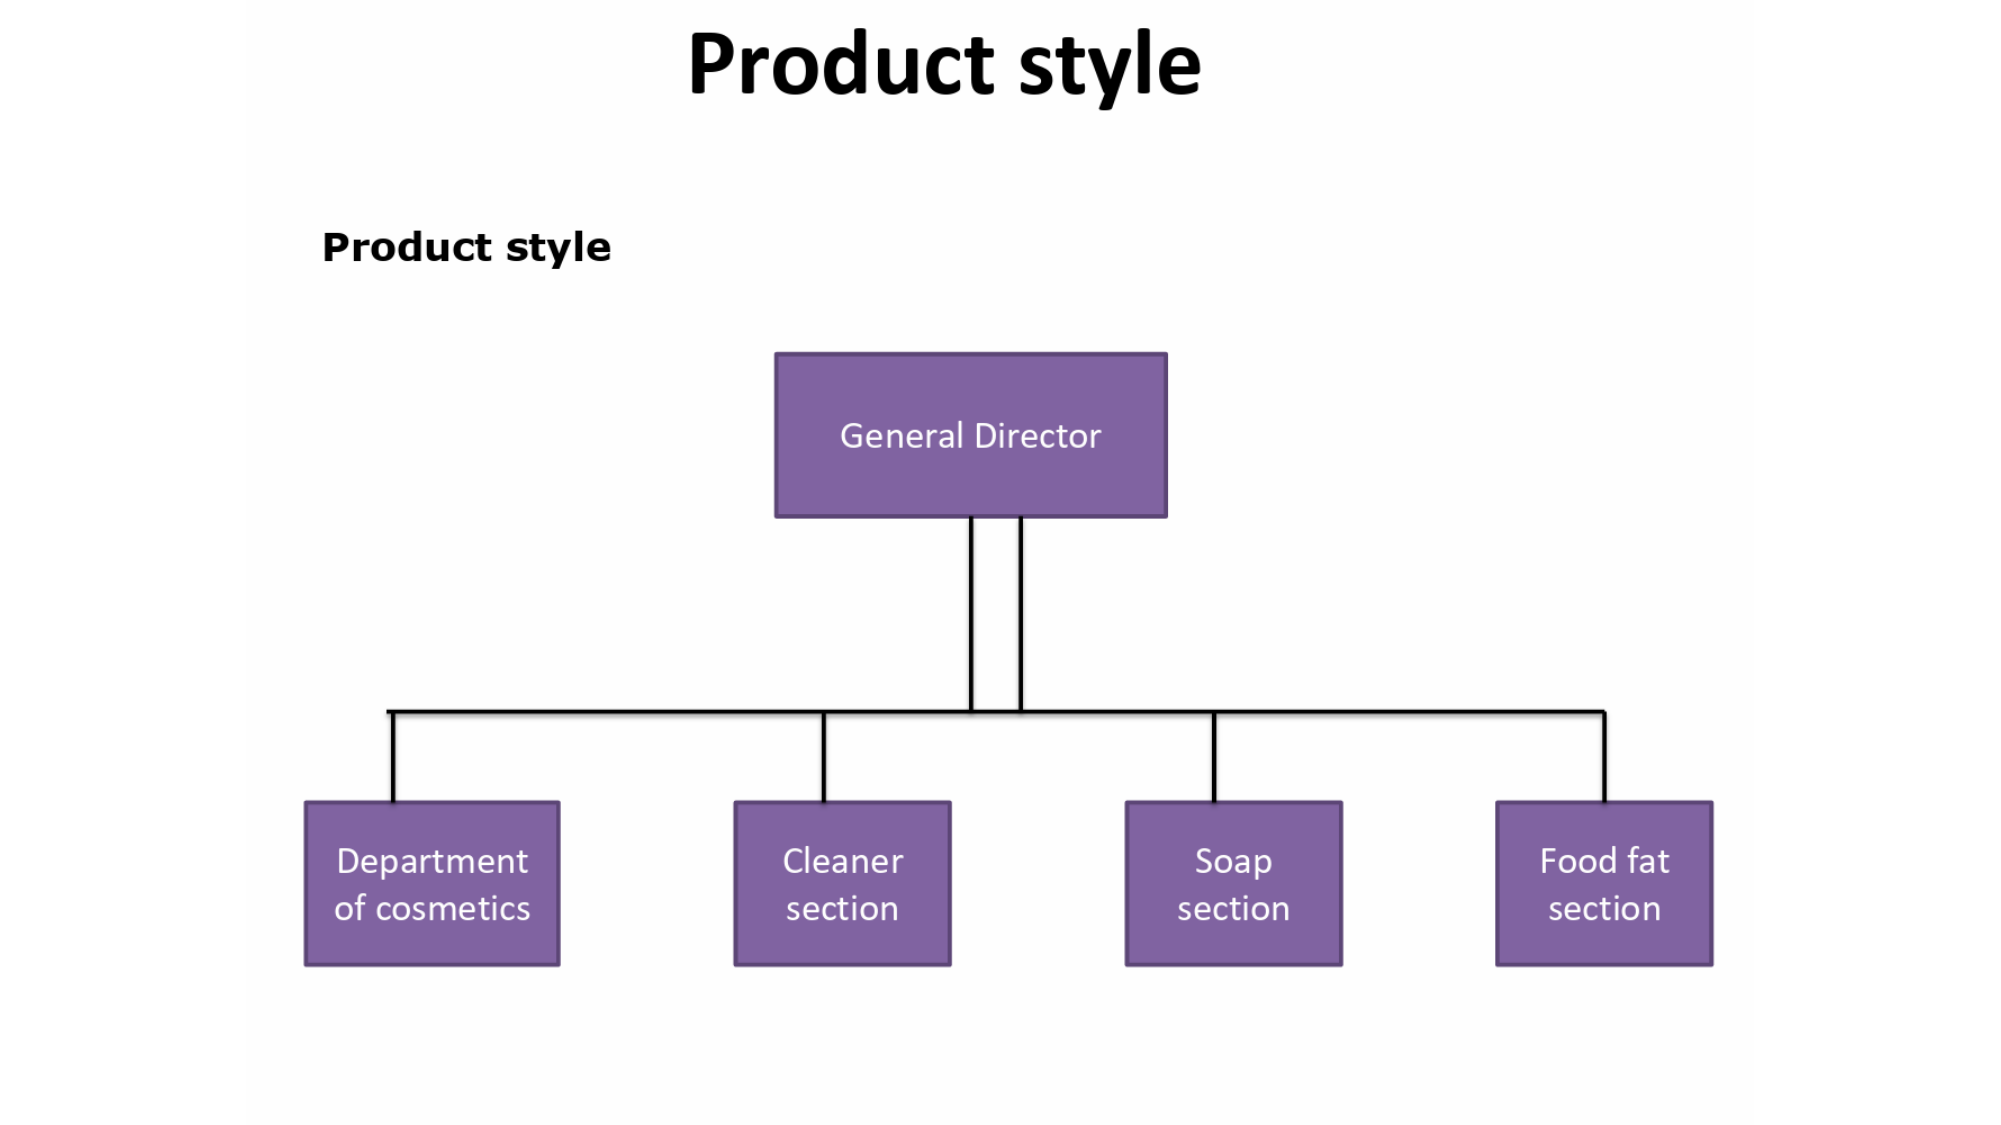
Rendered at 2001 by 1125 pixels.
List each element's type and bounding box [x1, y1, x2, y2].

picture [246, 0, 1754, 1125]
